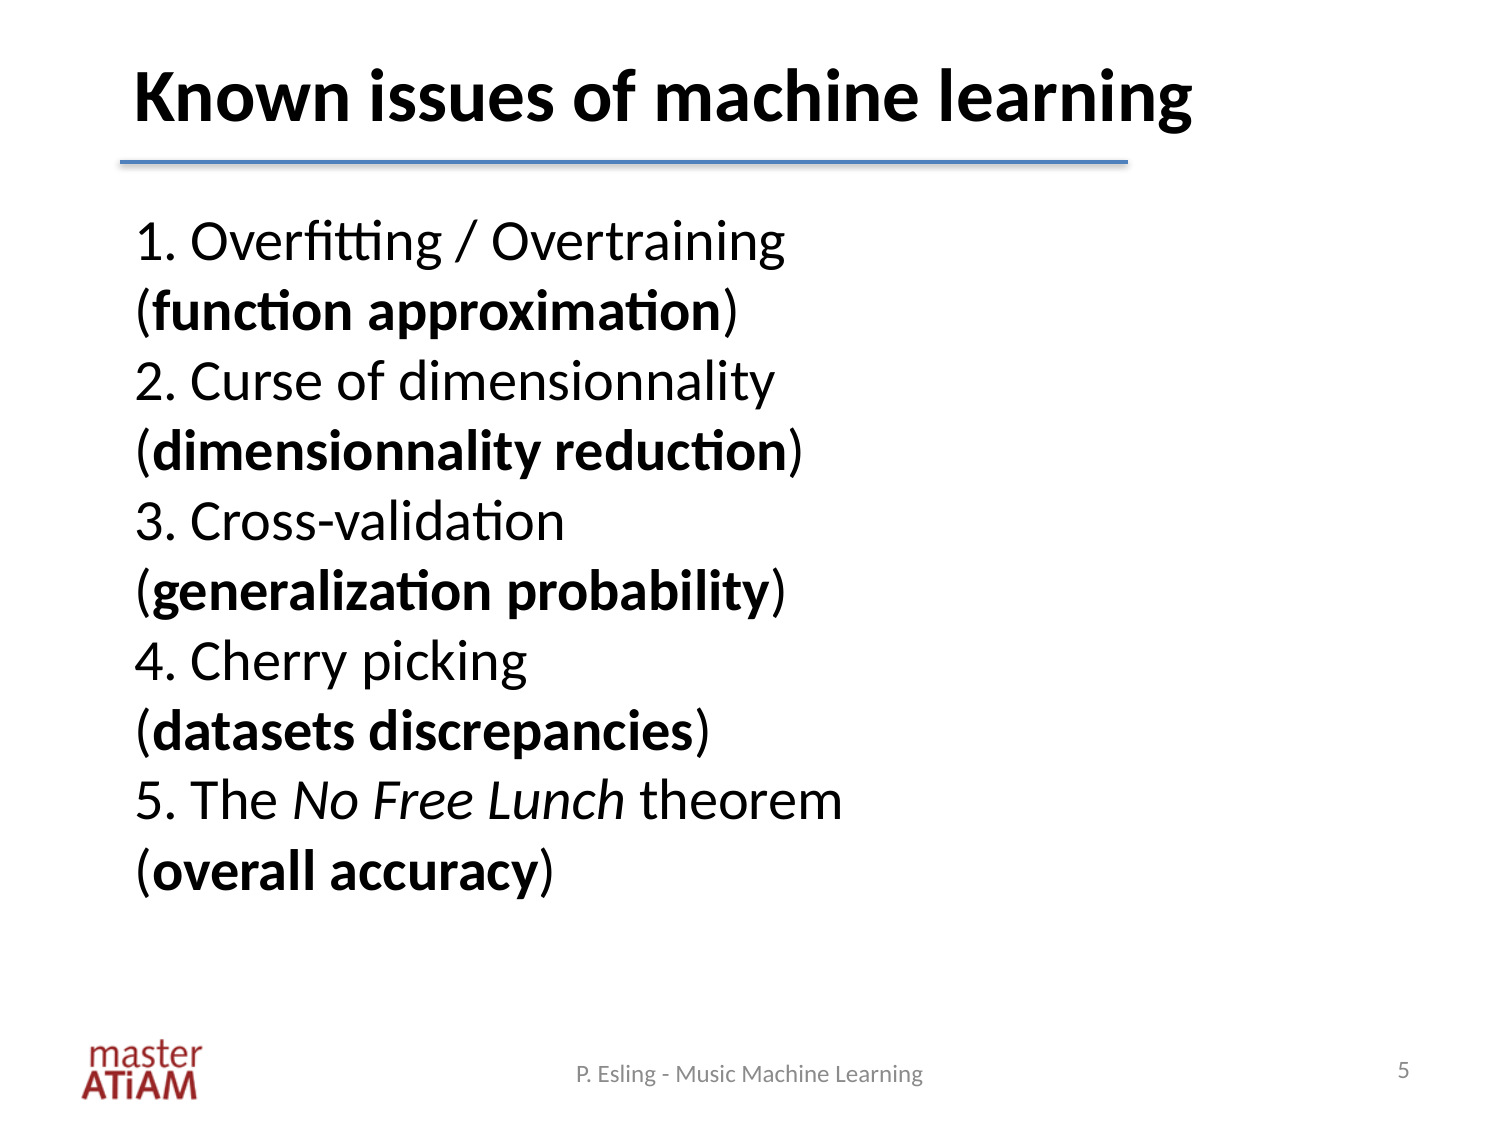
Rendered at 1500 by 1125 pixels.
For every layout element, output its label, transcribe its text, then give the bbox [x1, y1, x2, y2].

picture [80, 1038, 205, 1101]
footer P. Esling - Music Machine Learning [512, 1042, 988, 1103]
slide_number 5 [1074, 1038, 1425, 1099]
text_box Overfitting / Overtraining (function approximation) Curse of dimensionnality (dimensionnality reduction) Cross-validation (generalization probability) Cherry picking (datasets discrepancies) The No Free Lunch theorem (overall accuracy) [119, 194, 1308, 910]
title Known issues of machine learning [119, 37, 1425, 145]
